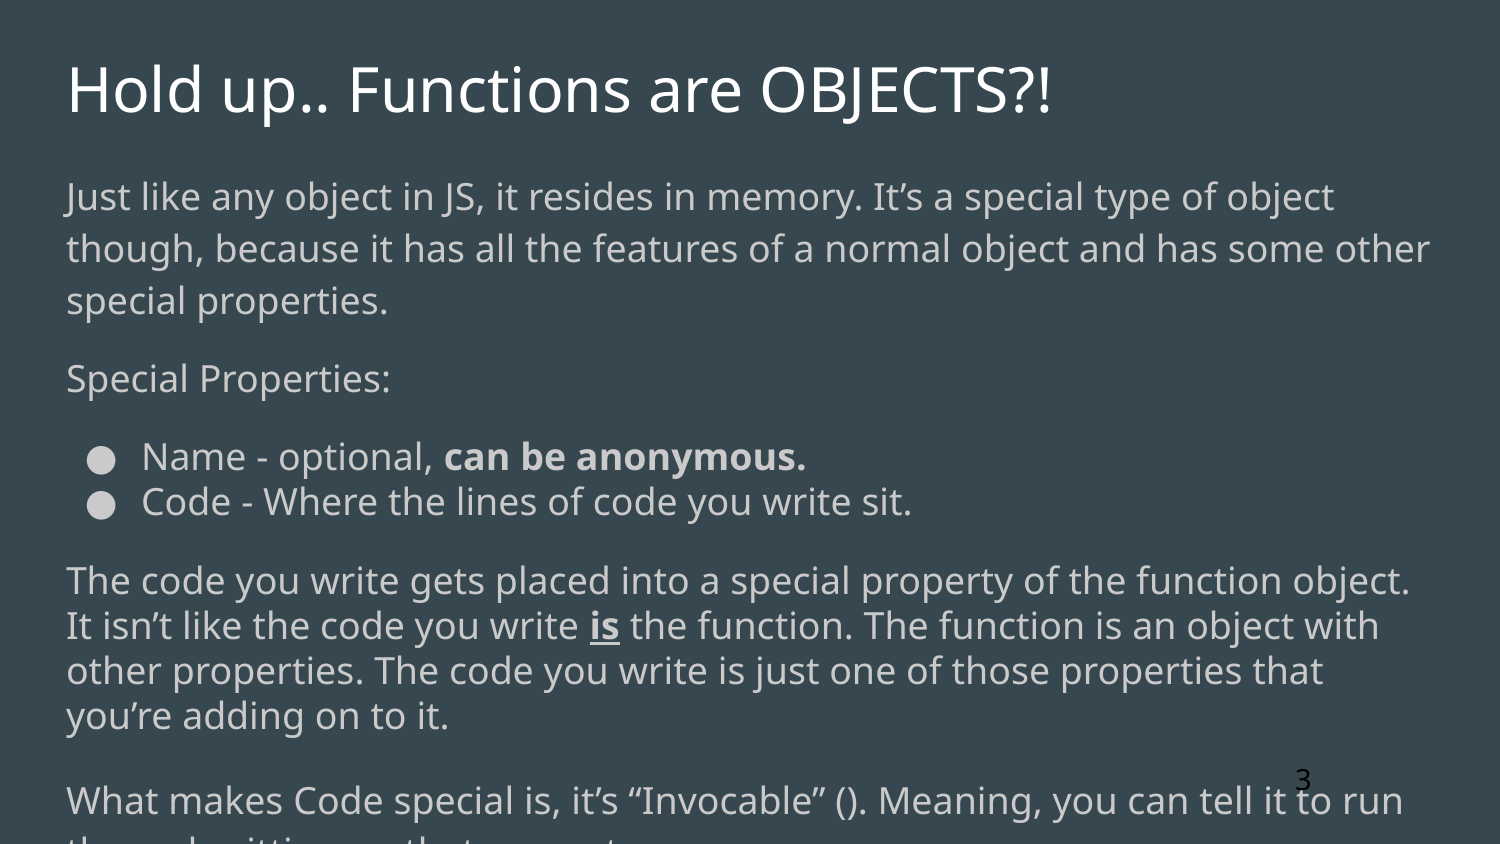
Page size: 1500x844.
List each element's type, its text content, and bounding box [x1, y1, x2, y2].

title Hold up.. Functions are OBJECTS?! [51, 35, 1449, 130]
list Just like any object in JS, it resides in memory. It’s a special type of object though, because it has all the features of a normal object and has some other special properties. Special Properties: Name - optional, can be anonymous. Code - Where the lines of code you write sit. The code you write gets placed into a special property of the function object. It isn’t like the code you write is the function. The function is an object with other properties. The code you write is just one of those properties that you’re adding on to it. What makes Code special is, it’s “Invocable” (). Meaning, you can tell it to run the code sitting on that property. [51, 151, 1449, 712]
text_box 3 [1280, 746, 1500, 844]
